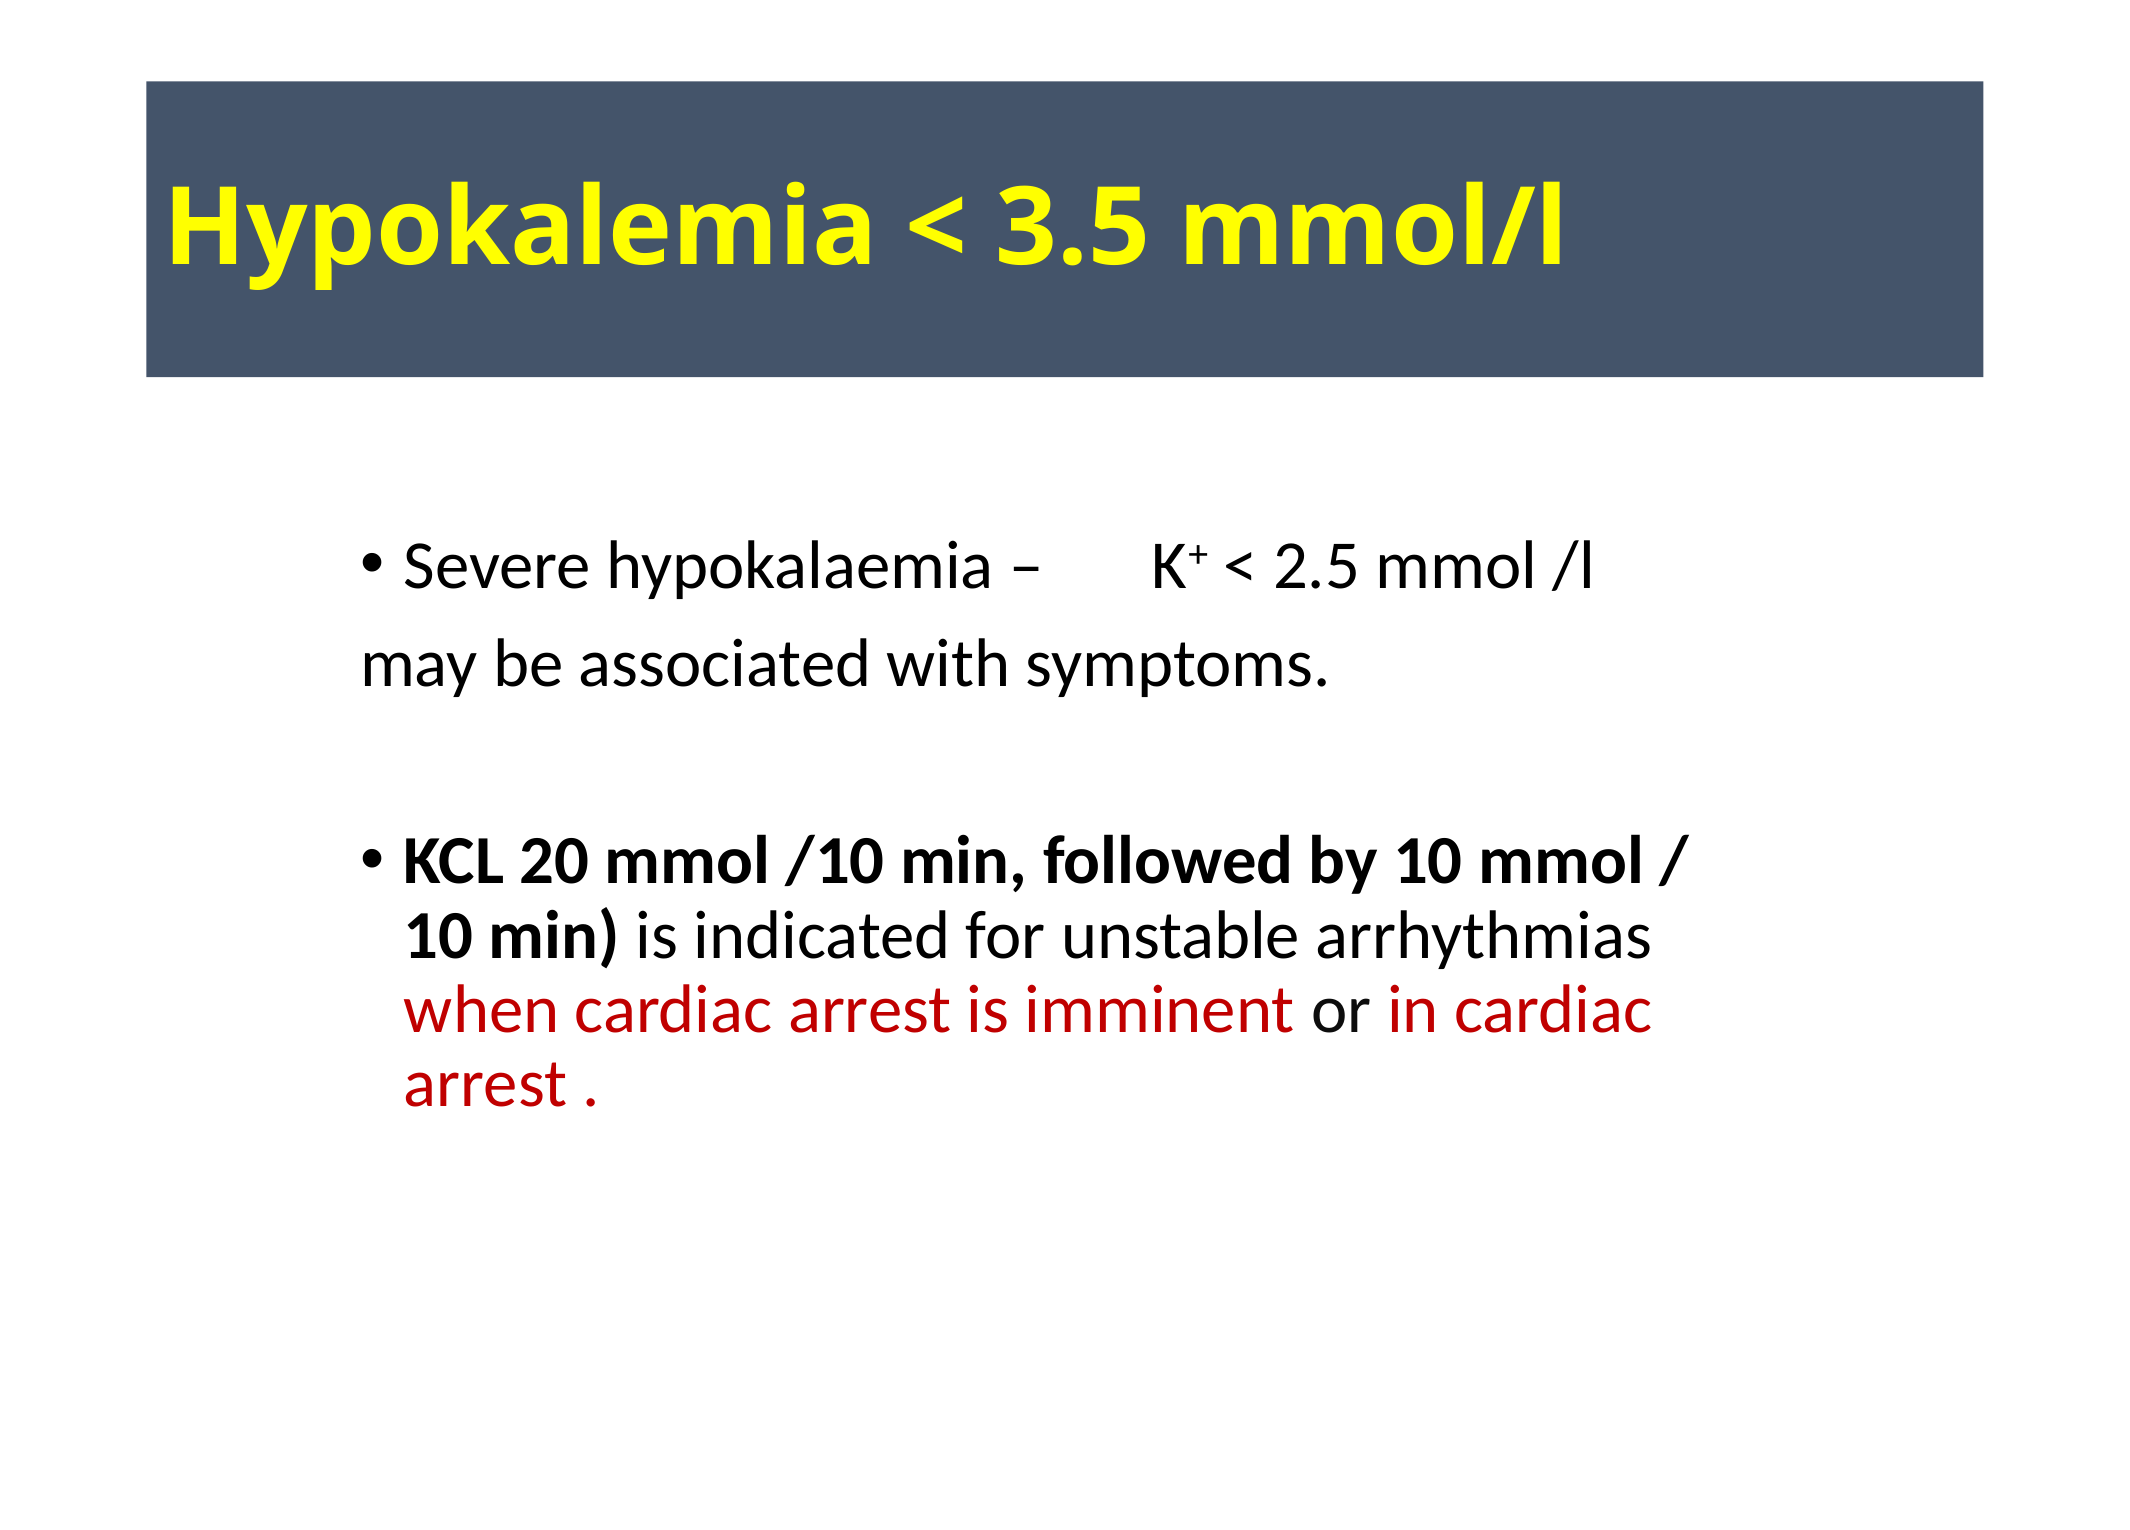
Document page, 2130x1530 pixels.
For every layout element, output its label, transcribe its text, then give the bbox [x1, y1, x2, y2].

list Severe hypokalaemia – K+ < 2.5 mmol /l may be associated with symptoms. KCL 20 mmol /10 min, followed by 10 mmol / 10 min) is indicated for unstable arrhythmias when cardiac arrest is imminent or in cardiac arrest . [342, 520, 1788, 1530]
title Hypokalemia < 3.5 mmol/l [146, 81, 1984, 378]
